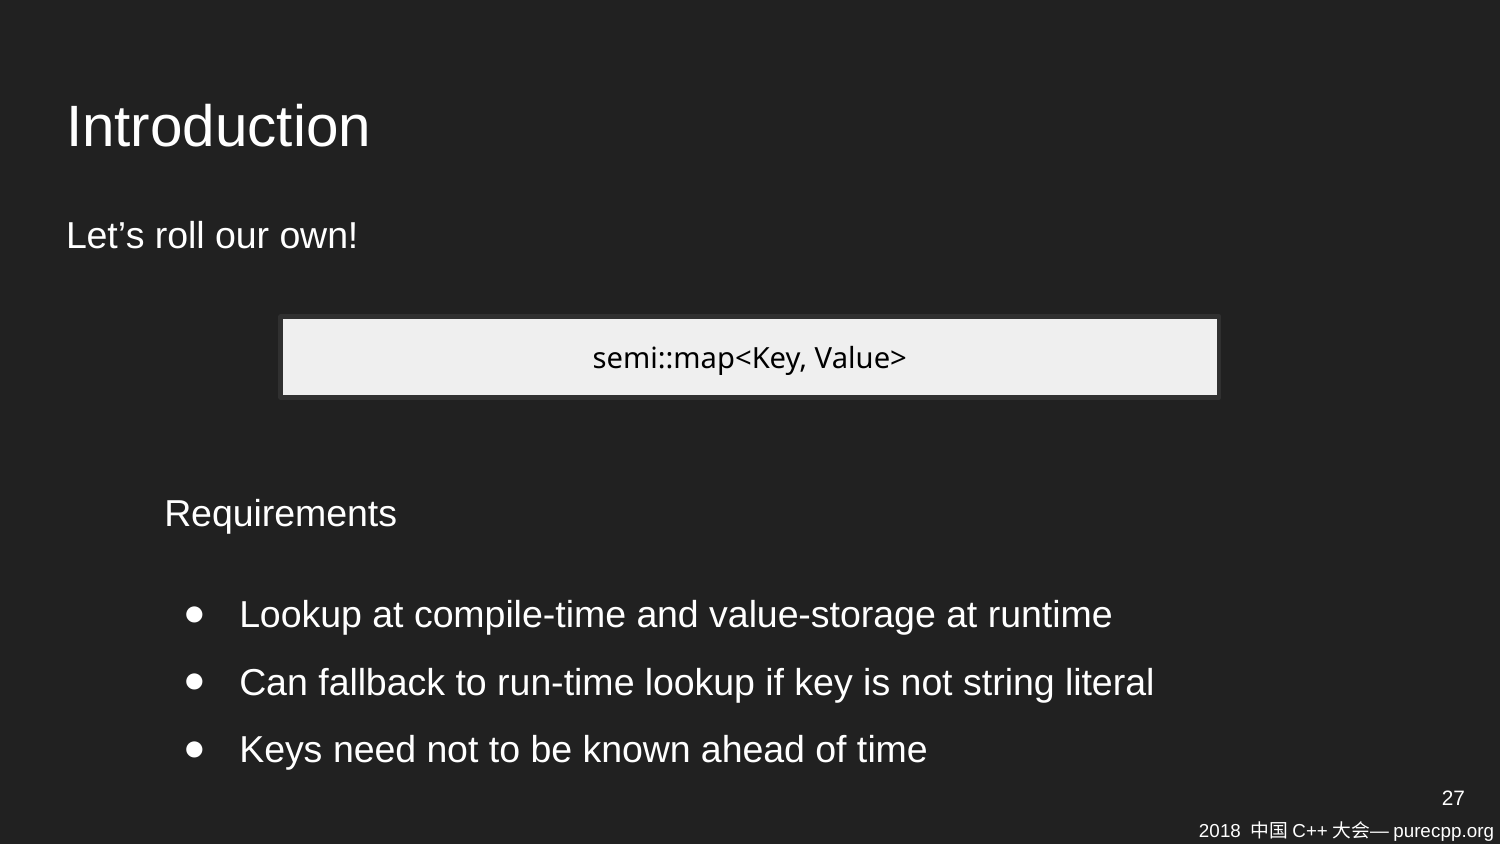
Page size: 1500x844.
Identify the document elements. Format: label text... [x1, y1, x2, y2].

list Requirements Lookup at compile-time and value-storage at runtime Can fallback to run-time lookup if key is not string literal Keys need not to be known ahead of time [149, 467, 1351, 723]
title Introduction [51, 72, 1449, 167]
text_box semi::map<Key, Value> [280, 316, 1220, 398]
slide_number 27 [1389, 764, 1480, 830]
list Let’s roll our own! [51, 189, 1449, 276]
